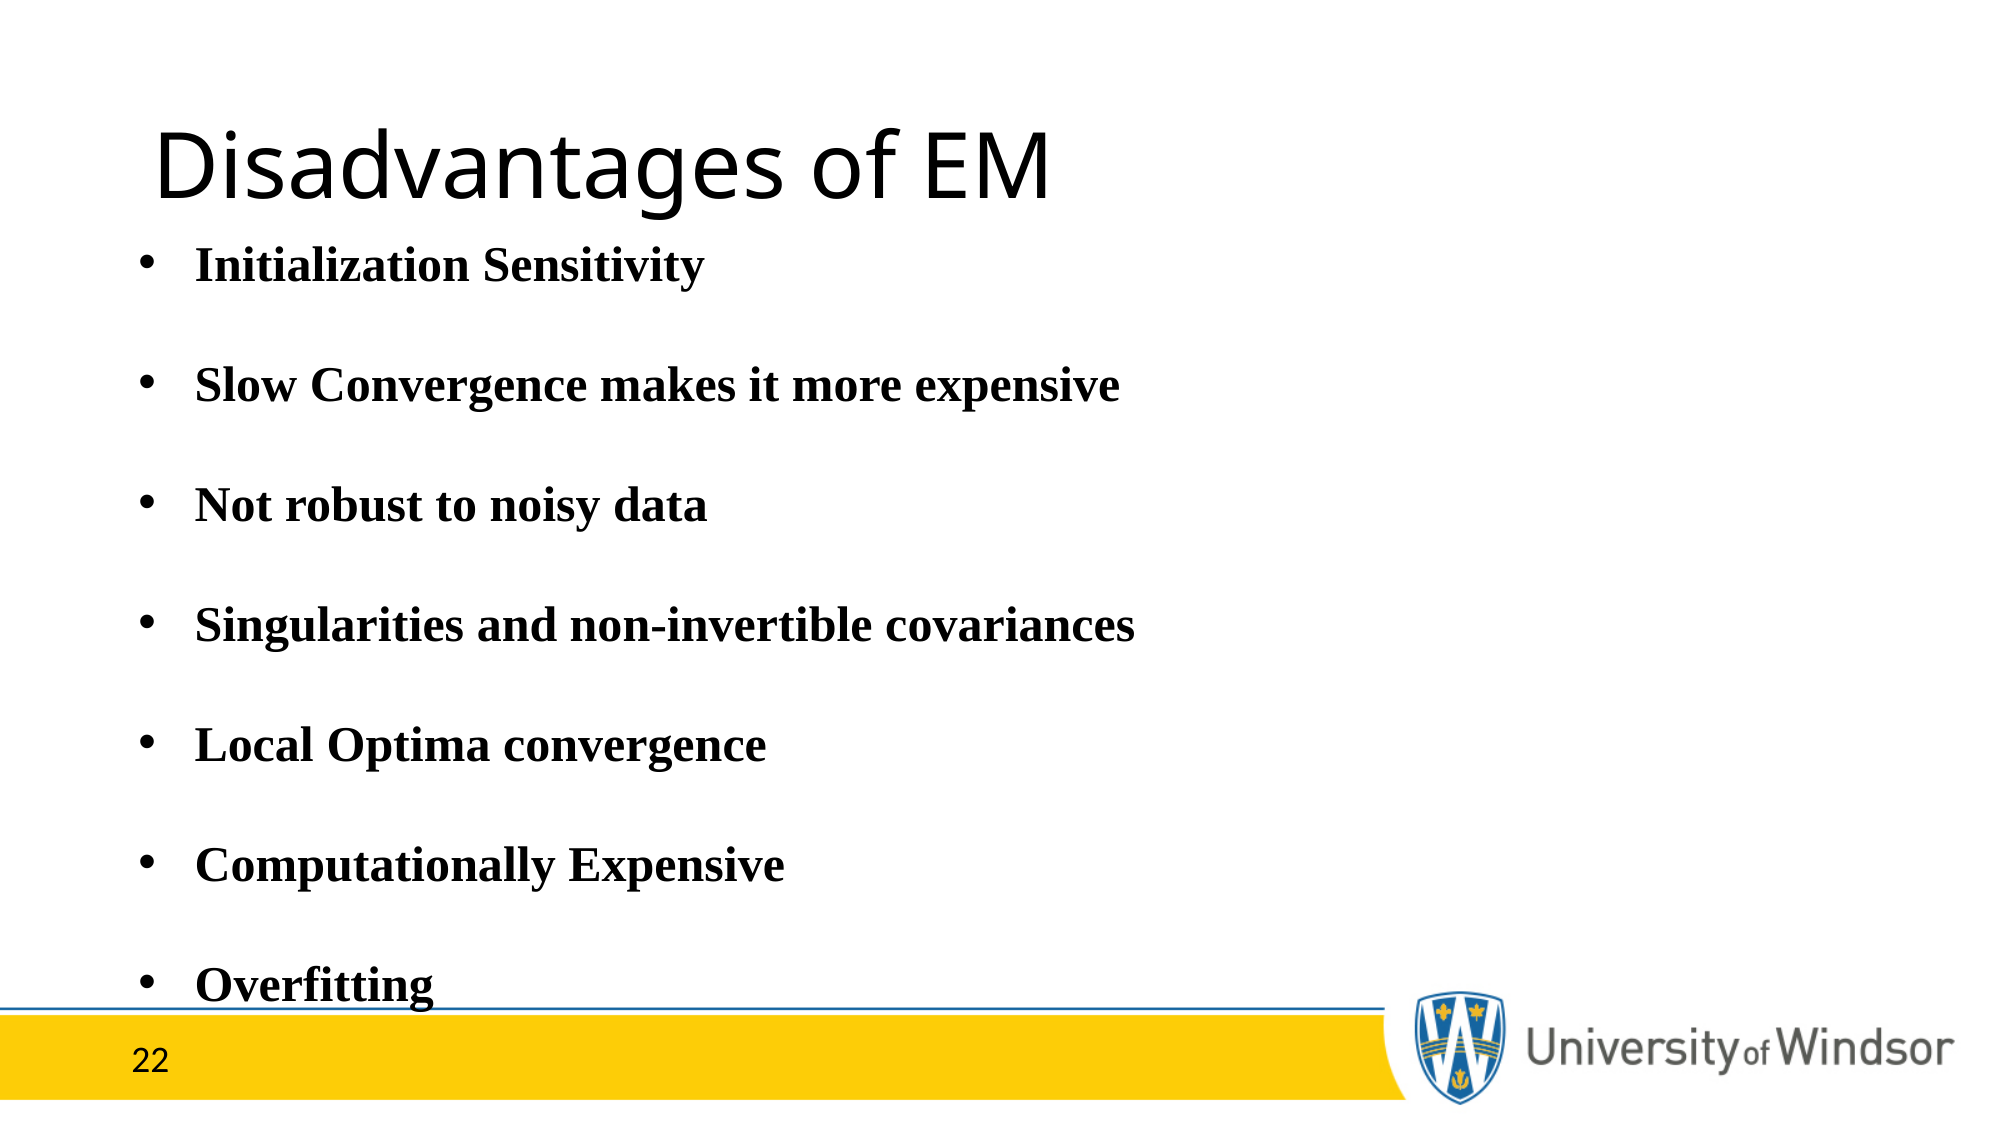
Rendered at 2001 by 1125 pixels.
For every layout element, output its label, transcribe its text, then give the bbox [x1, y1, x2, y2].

title Disadvantages of EM [137, 59, 1863, 223]
text_box Initialization Sensitivity Slow Convergence makes it more expensive Not robust to noisy data Singularities and non-invertible covariances Local Optima convergence Computationally Expensive Overfitting [123, 223, 1877, 1079]
slide_number 22 [116, 1027, 567, 1088]
picture [0, 974, 2000, 1125]
